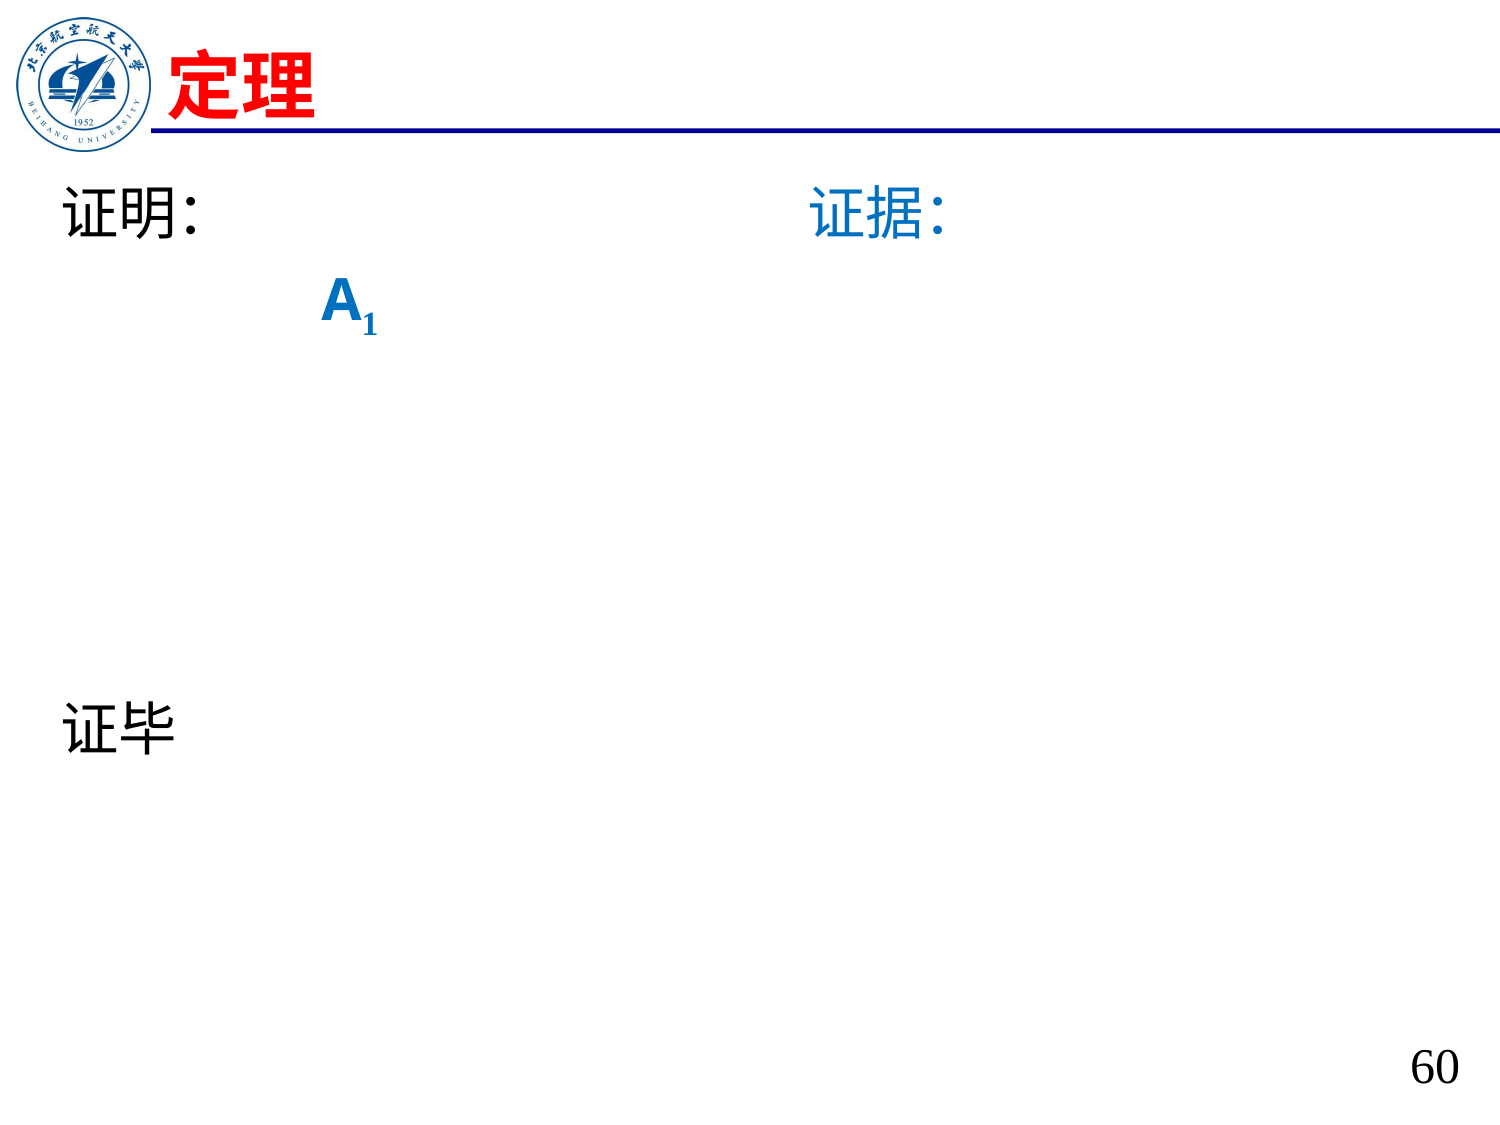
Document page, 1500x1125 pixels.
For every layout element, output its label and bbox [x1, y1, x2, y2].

picture [16, 17, 151, 152]
